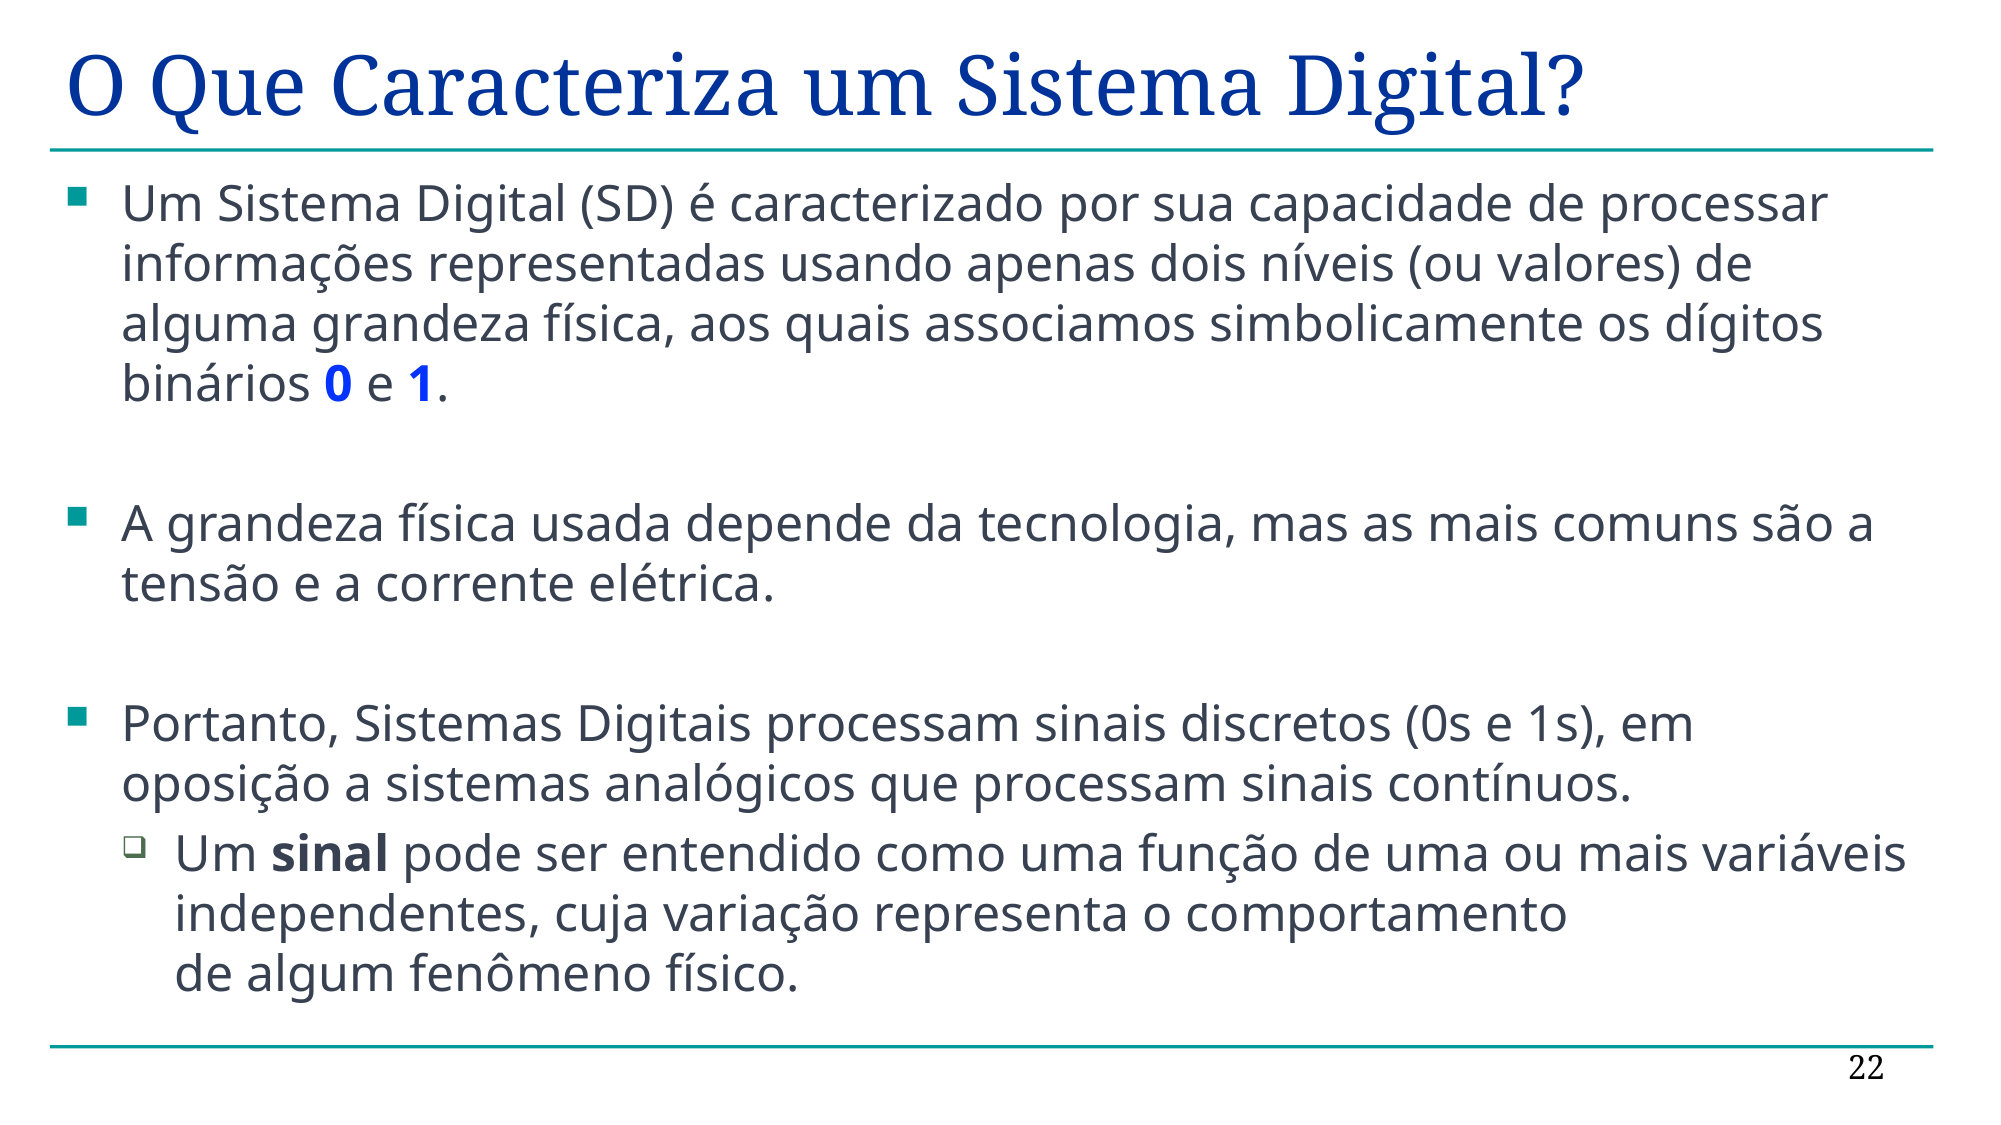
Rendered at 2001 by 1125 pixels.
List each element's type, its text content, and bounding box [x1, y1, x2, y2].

title O Que Caracteriza um Sistema Digital? [49, 24, 1934, 163]
list Um Sistema Digital (SD) é caracterizado por sua capacidade de processar informações representadas usando apenas dois níveis (ou valores) de alguma grandeza física, aos quais associamos simbolicamente os dígitos binários 0 e 1. A grandeza física usada depende da tecnologia, mas as mais comuns são a tensão e a corrente elétrica. Portanto, Sistemas Digitais processam sinais discretos (0s e 1s), em oposição a sistemas analógicos que processam sinais contínuos. Um sinal pode ser entendido como uma função de uma ou mais variáveis independentes, cuja variação representa o comportamento de algum fenômeno físico. [49, 163, 1934, 1026]
slide_number 22 [1433, 1023, 1901, 1100]
